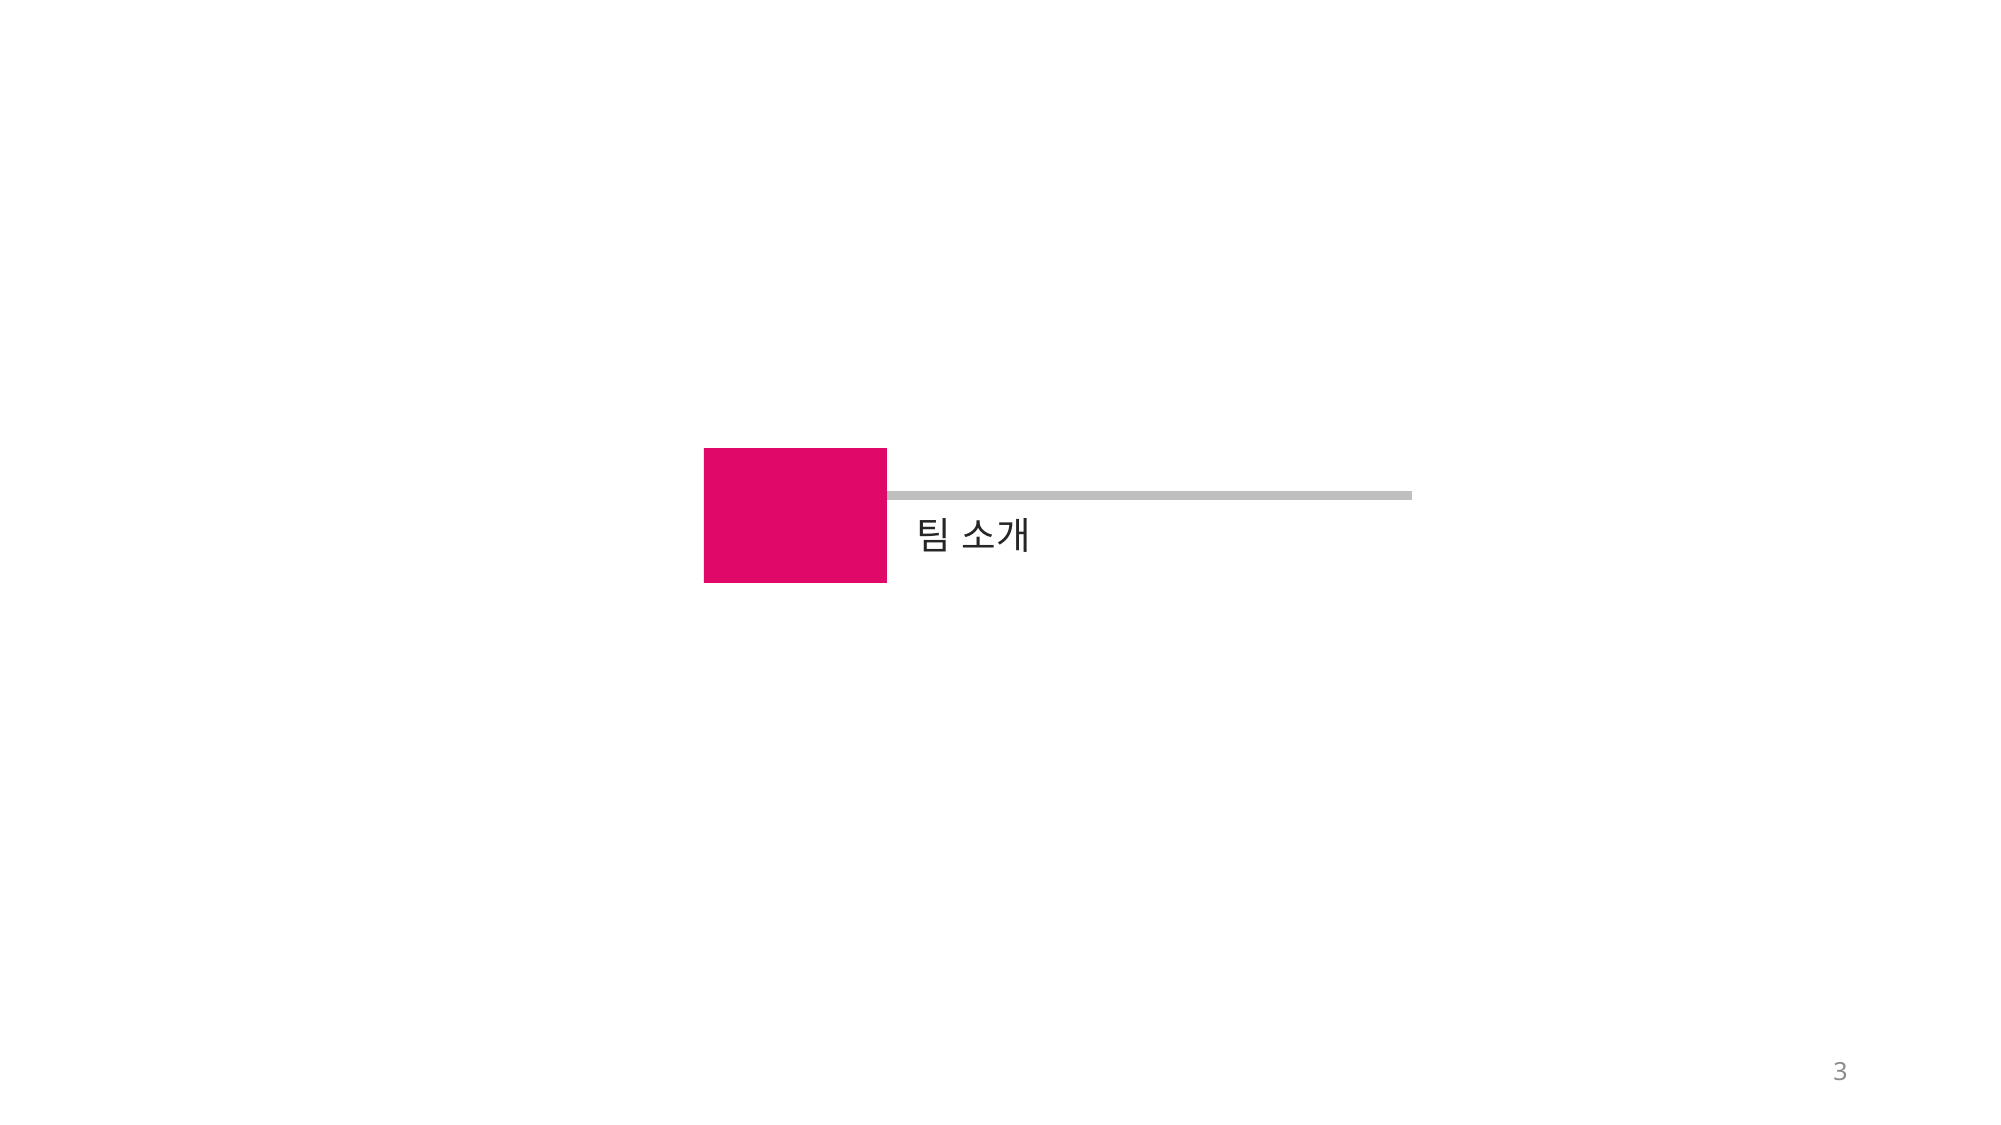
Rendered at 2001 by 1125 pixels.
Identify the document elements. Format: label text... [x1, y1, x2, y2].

slide_number 3 [1412, 1042, 1863, 1103]
list 팀 소개 [882, 504, 1426, 570]
list 1 [685, 477, 899, 542]
